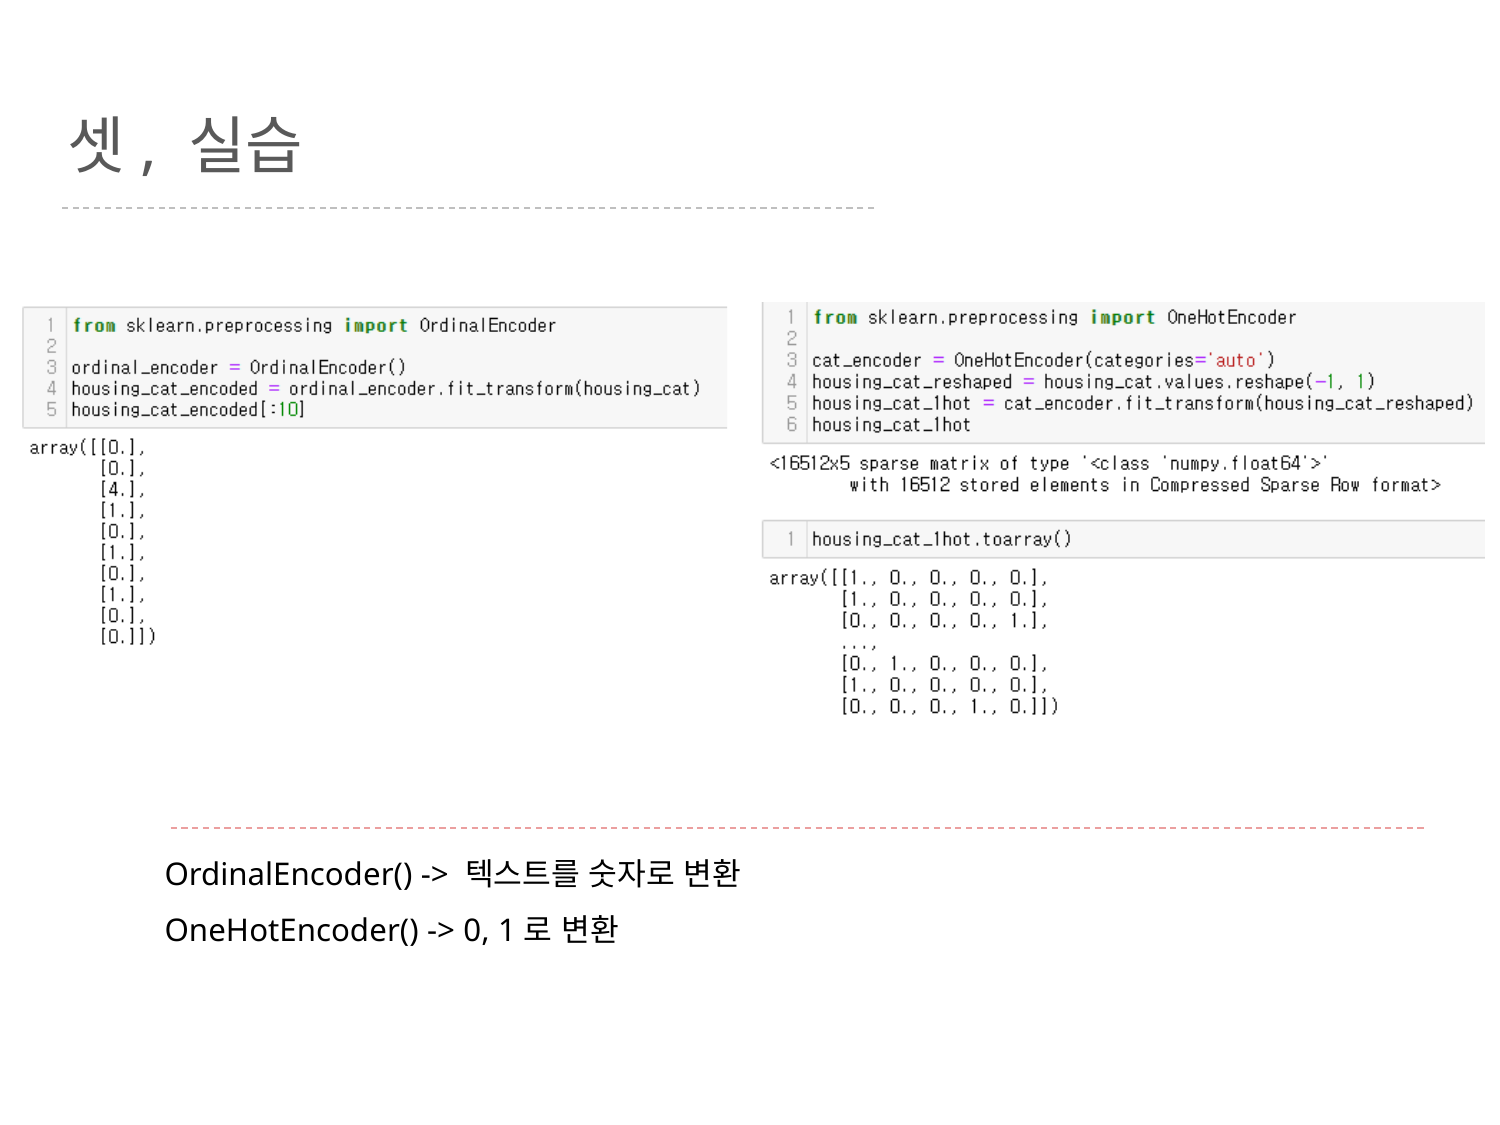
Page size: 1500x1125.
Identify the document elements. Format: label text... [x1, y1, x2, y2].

picture [755, 302, 1486, 725]
text_box 셋, 실습 [53, 98, 1193, 189]
picture [16, 302, 728, 653]
text_box OrdinalEncoder() -> 텍스트를 숫자로 변환 OneHotEncoder() -> 0, 1로 변환 [149, 828, 1447, 956]
